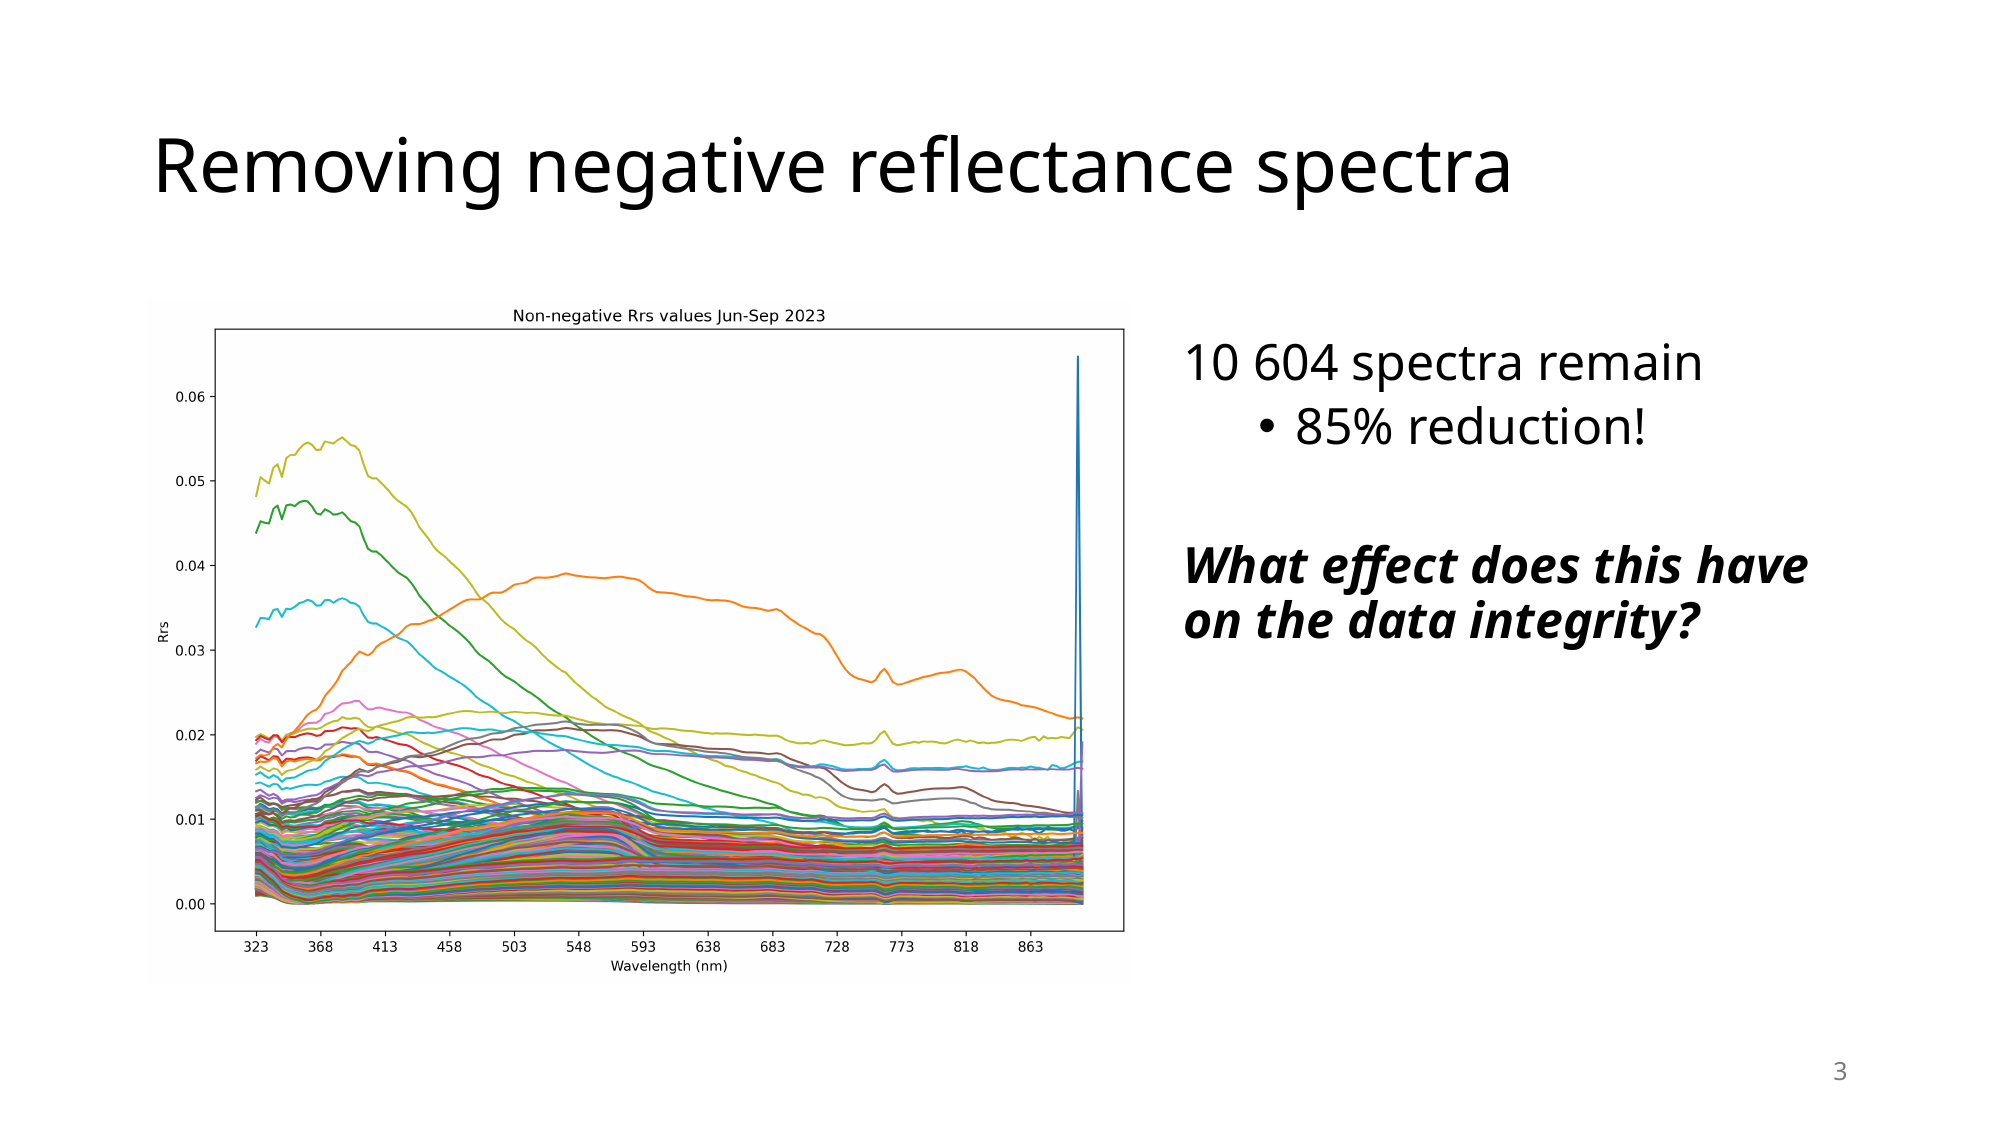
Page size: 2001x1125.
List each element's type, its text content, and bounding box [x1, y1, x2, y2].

picture [146, 298, 1134, 984]
title Removing negative reflectance spectra [137, 59, 1863, 278]
slide_number 3 [1412, 1042, 1863, 1103]
list 10 604 spectra remain 85% reduction! What effect does this have on the data integrity? [1168, 329, 1863, 1014]
